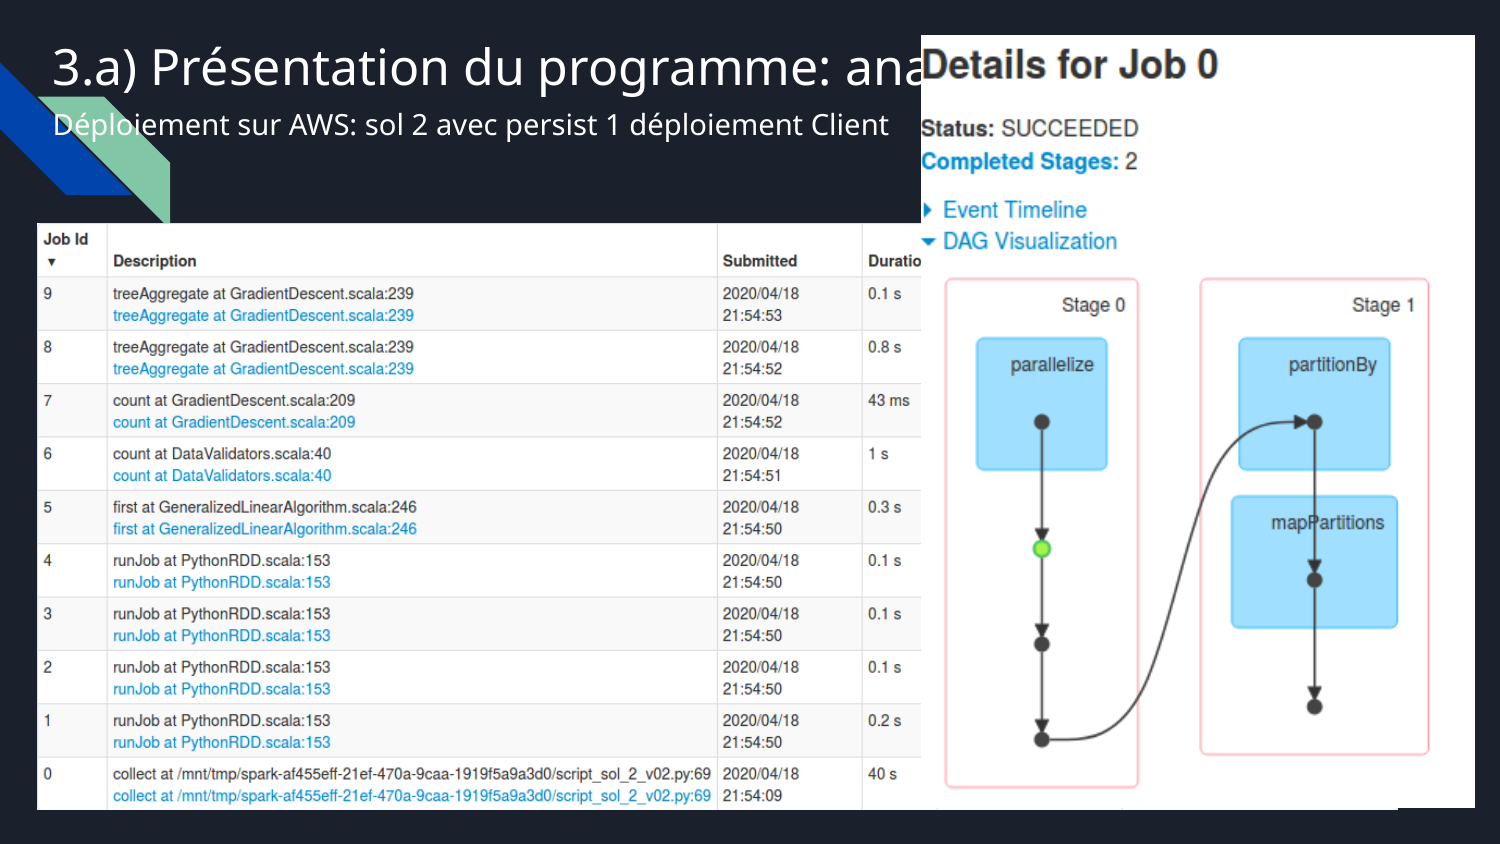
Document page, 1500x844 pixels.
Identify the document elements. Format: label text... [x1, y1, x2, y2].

text_box Déploiement sur AWS: sol 2 avec persist 1 déploiement Client [37, 91, 915, 189]
title 3.a) Présentation du programme: analyse [37, 20, 1463, 91]
picture [37, 35, 1475, 810]
